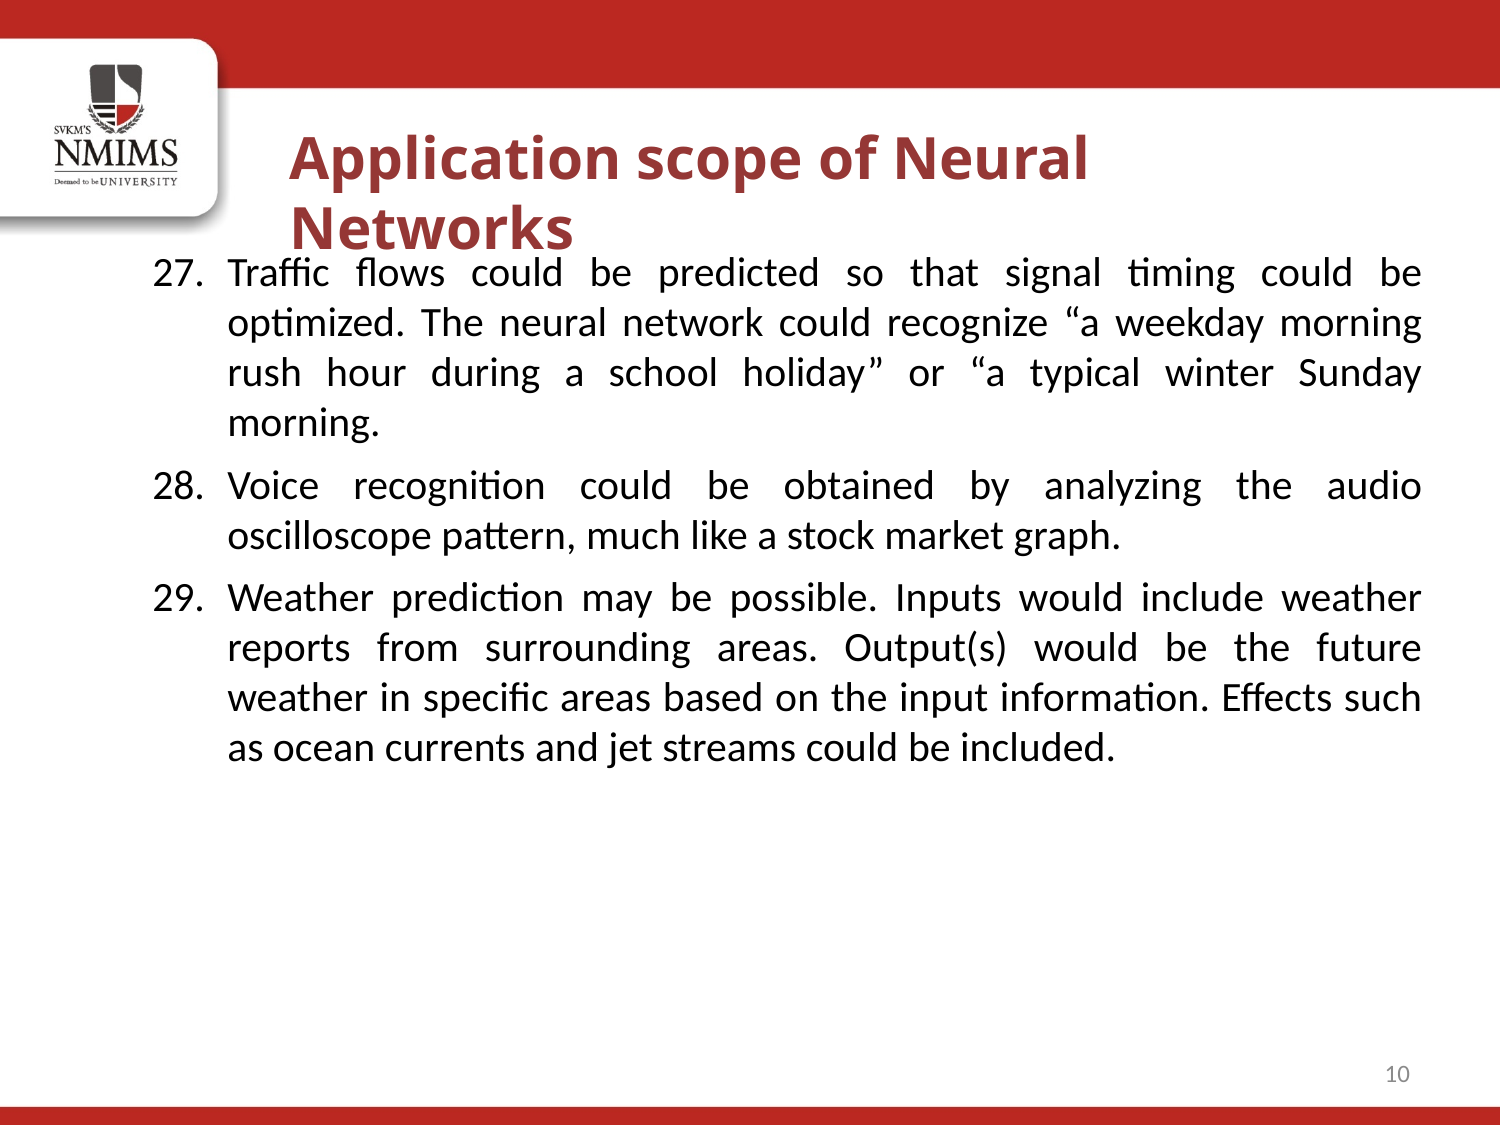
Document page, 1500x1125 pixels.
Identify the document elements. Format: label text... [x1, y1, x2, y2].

picture [0, 0, 1500, 1125]
text_box Application scope of Neural Networks [274, 114, 1400, 237]
text_box Traffic flows could be predicted so that signal timing could be optimized. The neural network could recognize “a weekday morning rush hour during a school holiday” or “a typical winter Sunday morning. Voice recognition could be obtained by analyzing the audio oscilloscope pattern, much like a stock market graph. Weather prediction may be possible. Inputs would include weather reports from surrounding areas. Output(s) would be the future weather in specific areas based on the input information. Effects such as ocean currents and jet streams could be included. [62, 237, 1438, 778]
slide_number 10 [1074, 1042, 1425, 1103]
